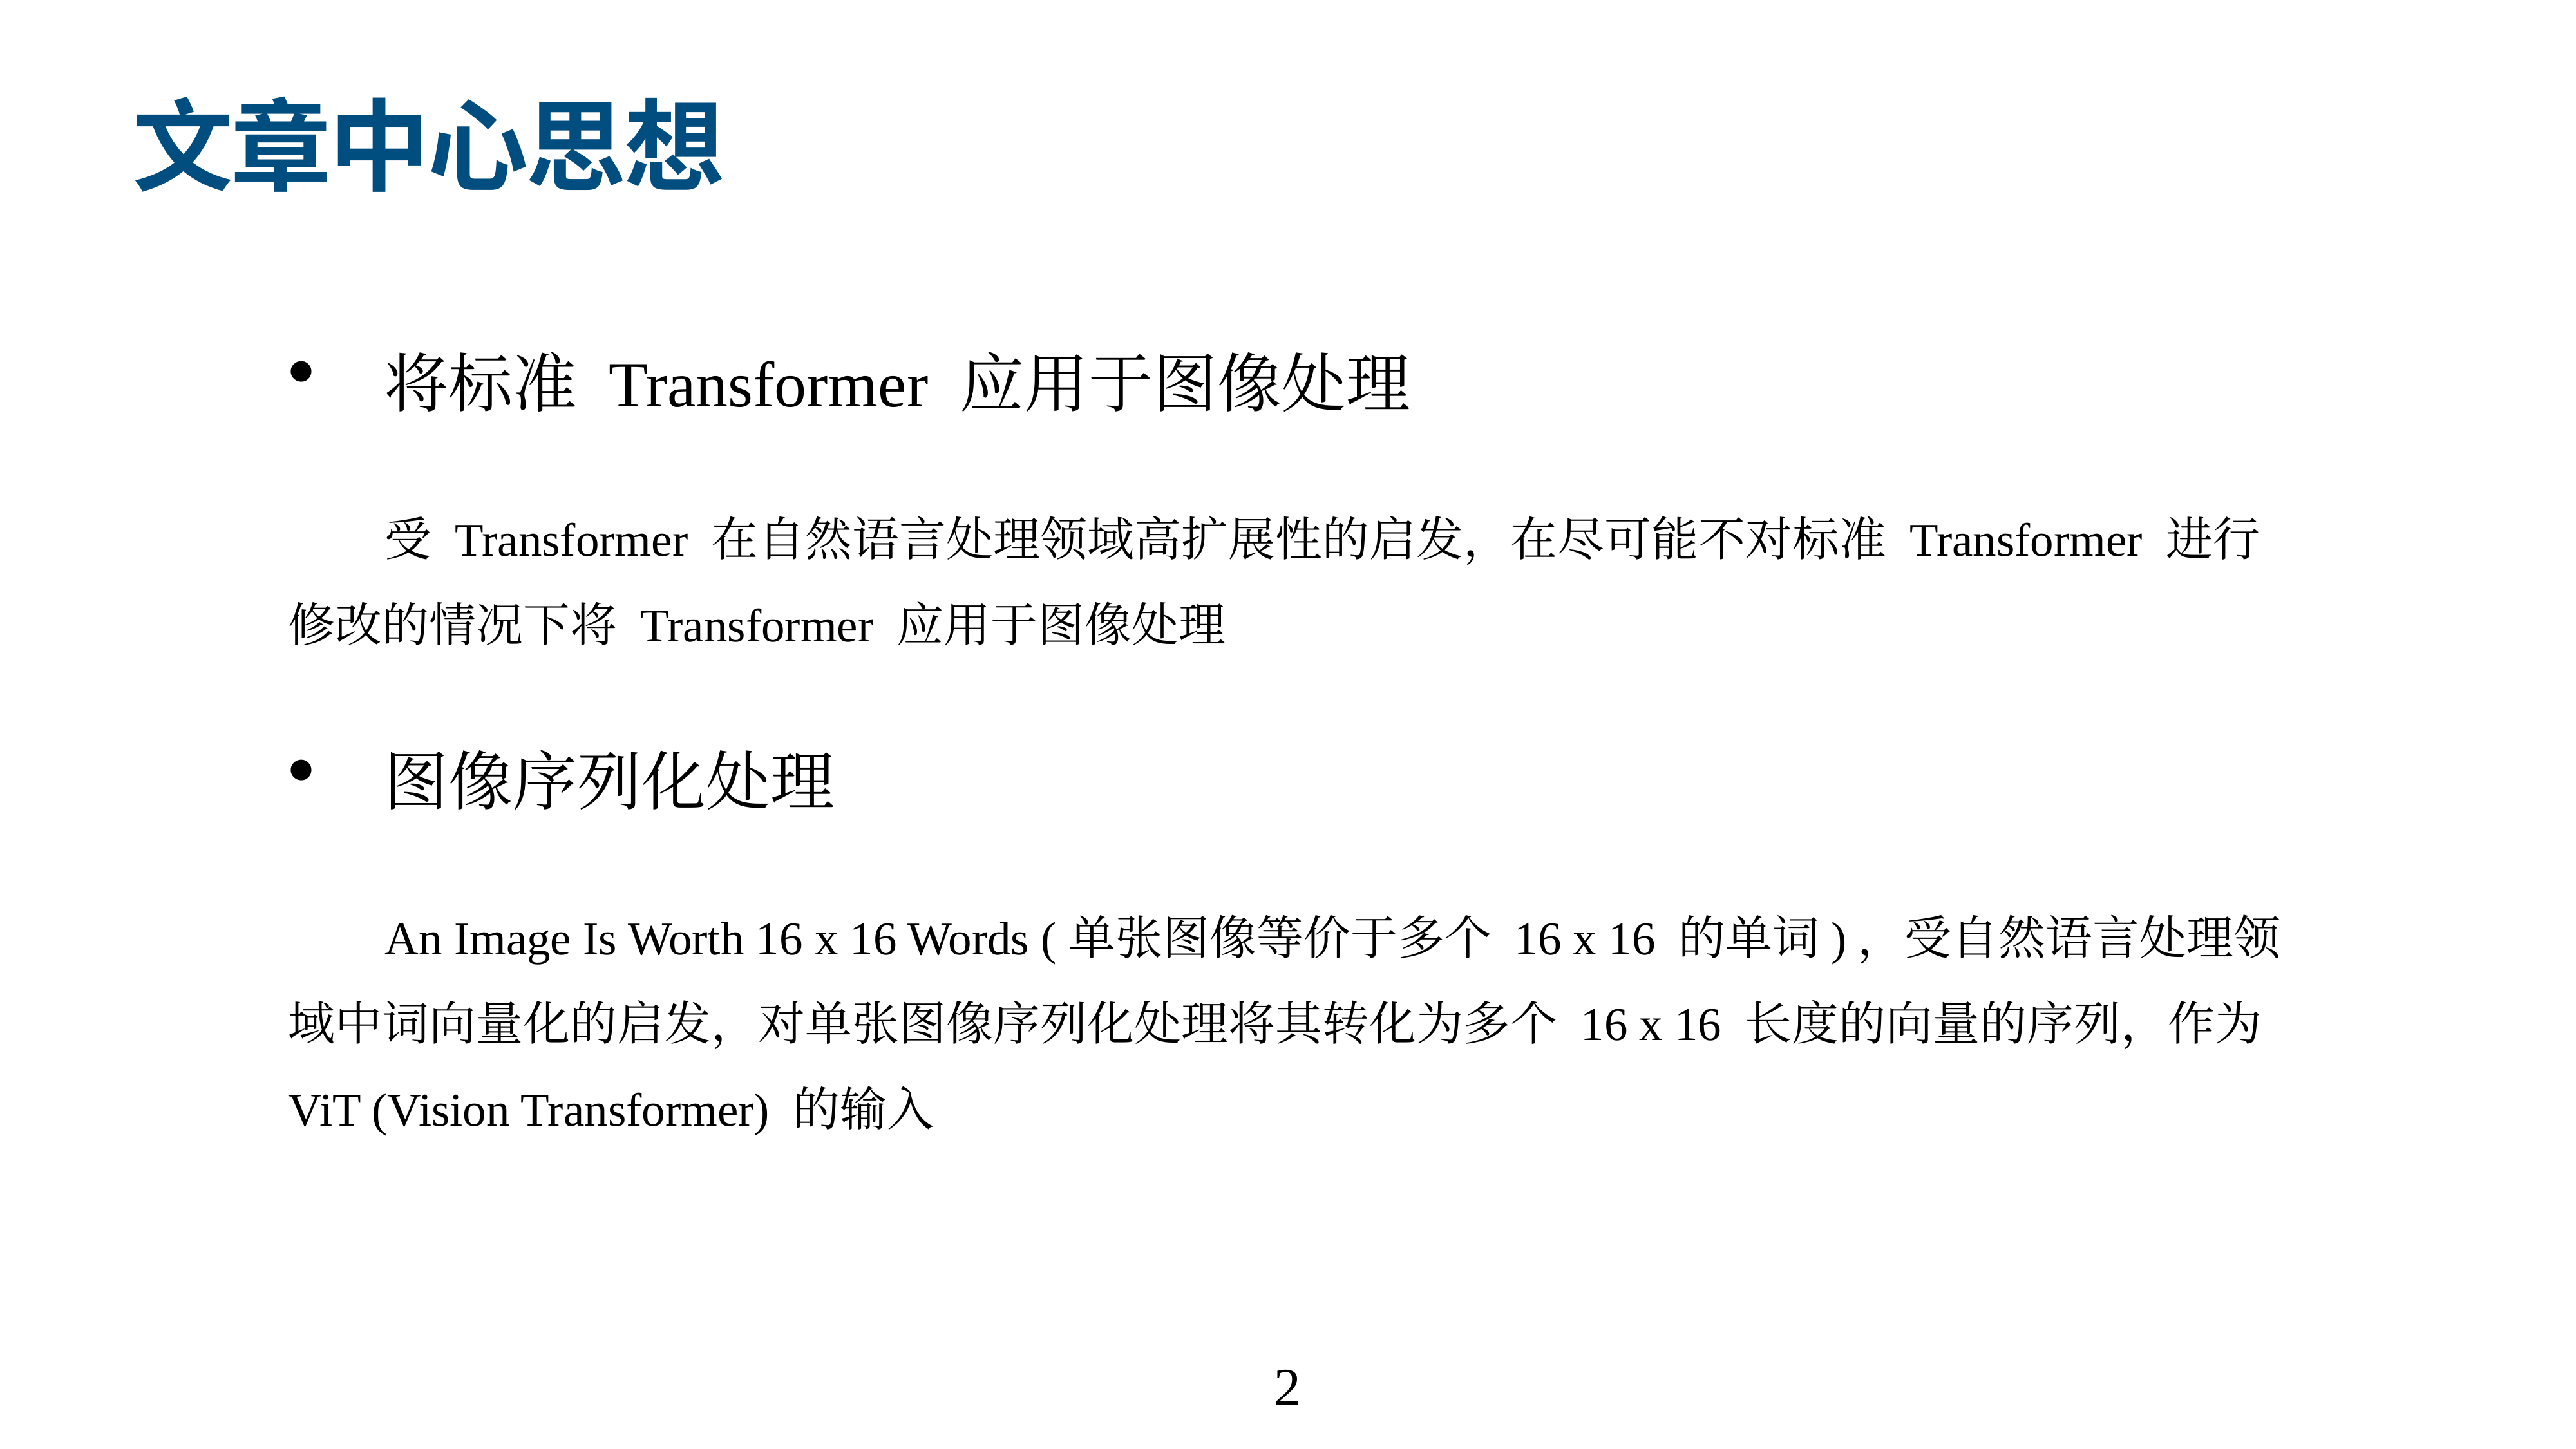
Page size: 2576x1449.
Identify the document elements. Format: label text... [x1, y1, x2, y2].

text_box 2 [1268, 1346, 1307, 1422]
list 将标准 Transformer 应用于图像处理 受 Transformer 在自然语言处理领域高扩展性的启发，在尽可能不对标准 Transformer 进行修改的情况下将 Transformer 应用于图像处理 图像序列化处理 An Image Is Worth 16 x 16 Words (单张图像等价于多个 16 x 16 的单词)，受自然语言处理领域中词向量化的启发，对单张图像序列化处理将其转化为多个 16 x 16 长度的向量的序列，作为 ViT (Vision Transformer) 的输入 [282, 223, 2294, 1226]
title 文章中心思想 [127, 100, 2449, 252]
